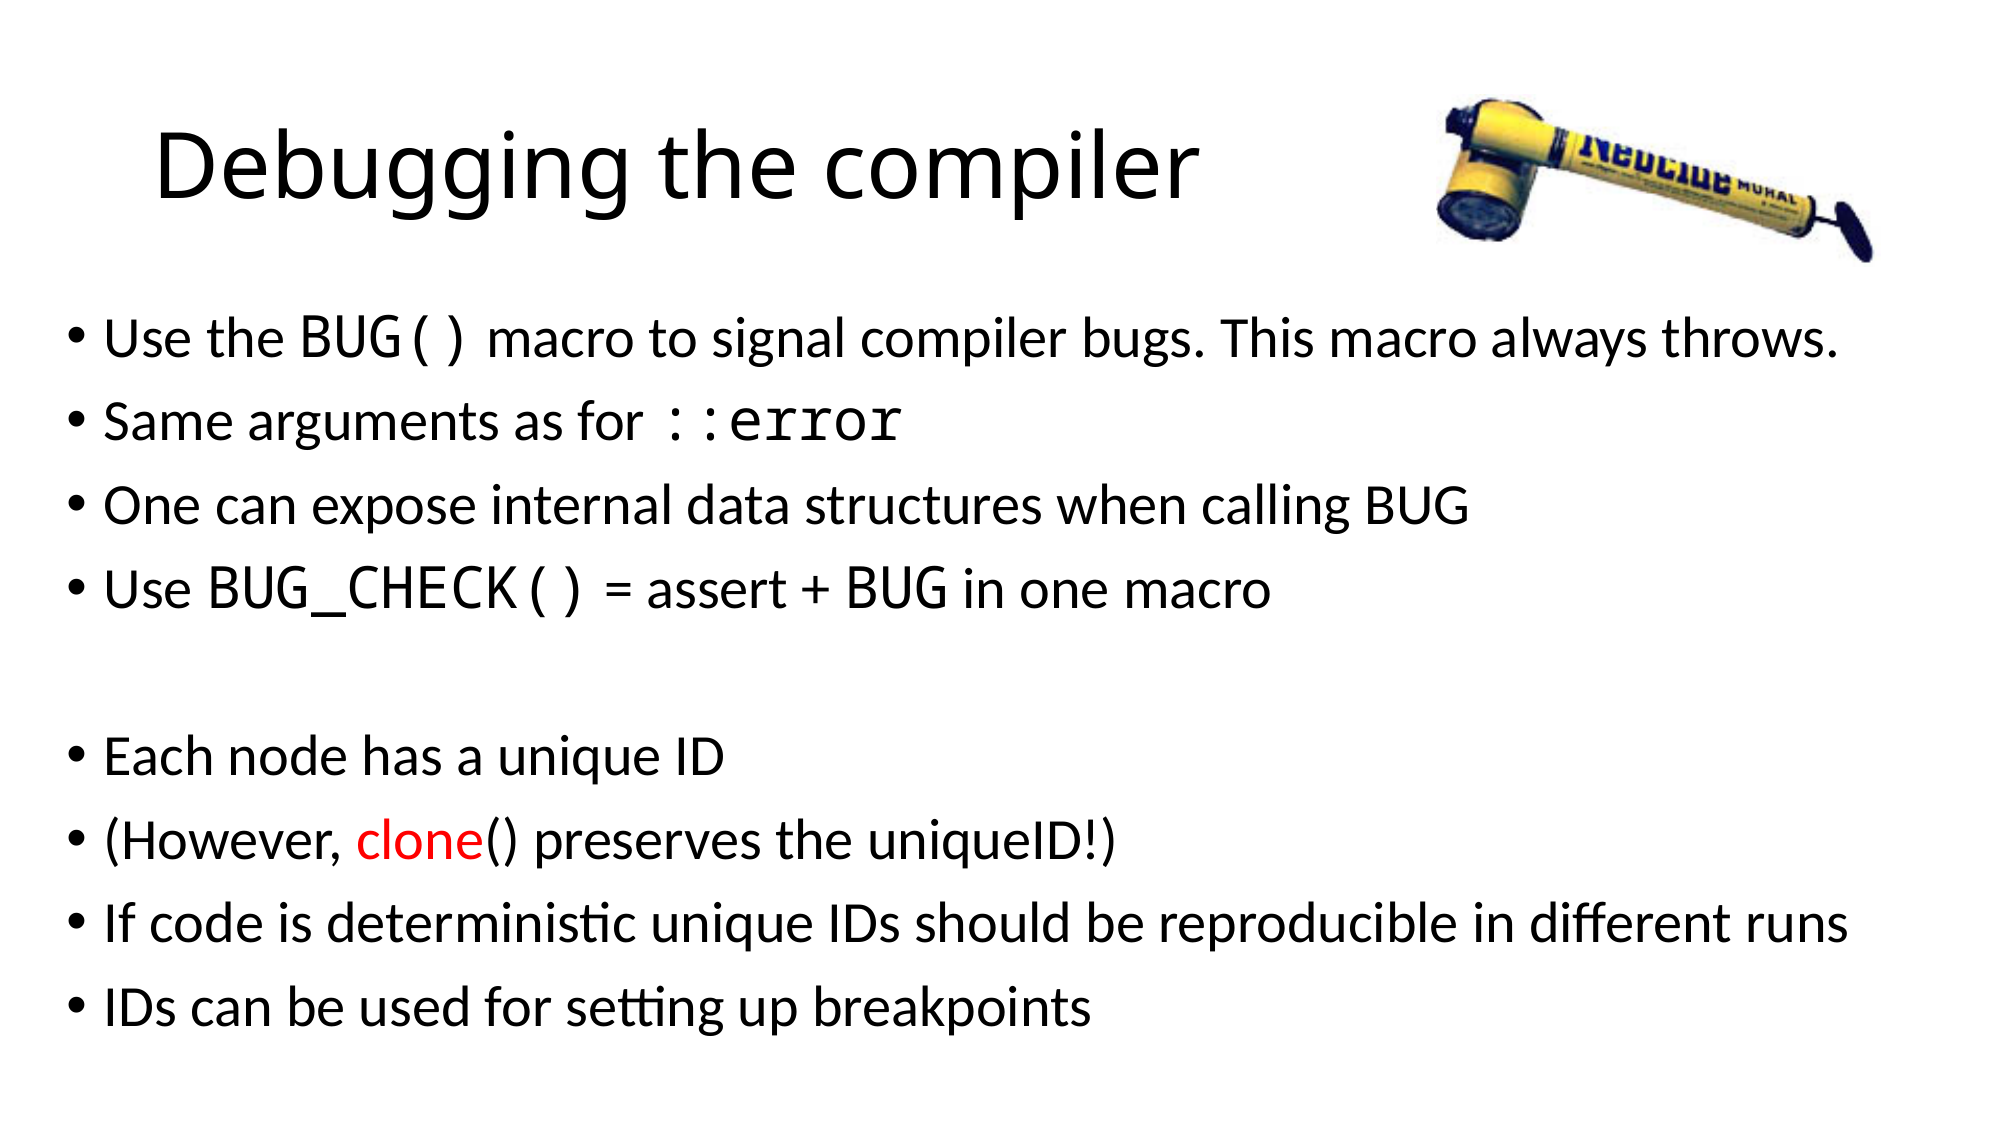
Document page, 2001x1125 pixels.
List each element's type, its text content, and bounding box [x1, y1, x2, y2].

title Debugging the compiler [137, 59, 1863, 278]
picture [1436, 93, 1881, 267]
list Use the BUG() macro to signal compiler bugs. This macro always throws. Same arguments as for ::error One can expose internal data structures when calling BUG Use BUG_CHECK() = assert + BUG in one macro Each node has a unique ID (However, clone() preserves the uniqueID!) If code is deterministic unique IDs should be reproducible in different runs IDs can be used for setting up breakpoints [51, 299, 1945, 1083]
